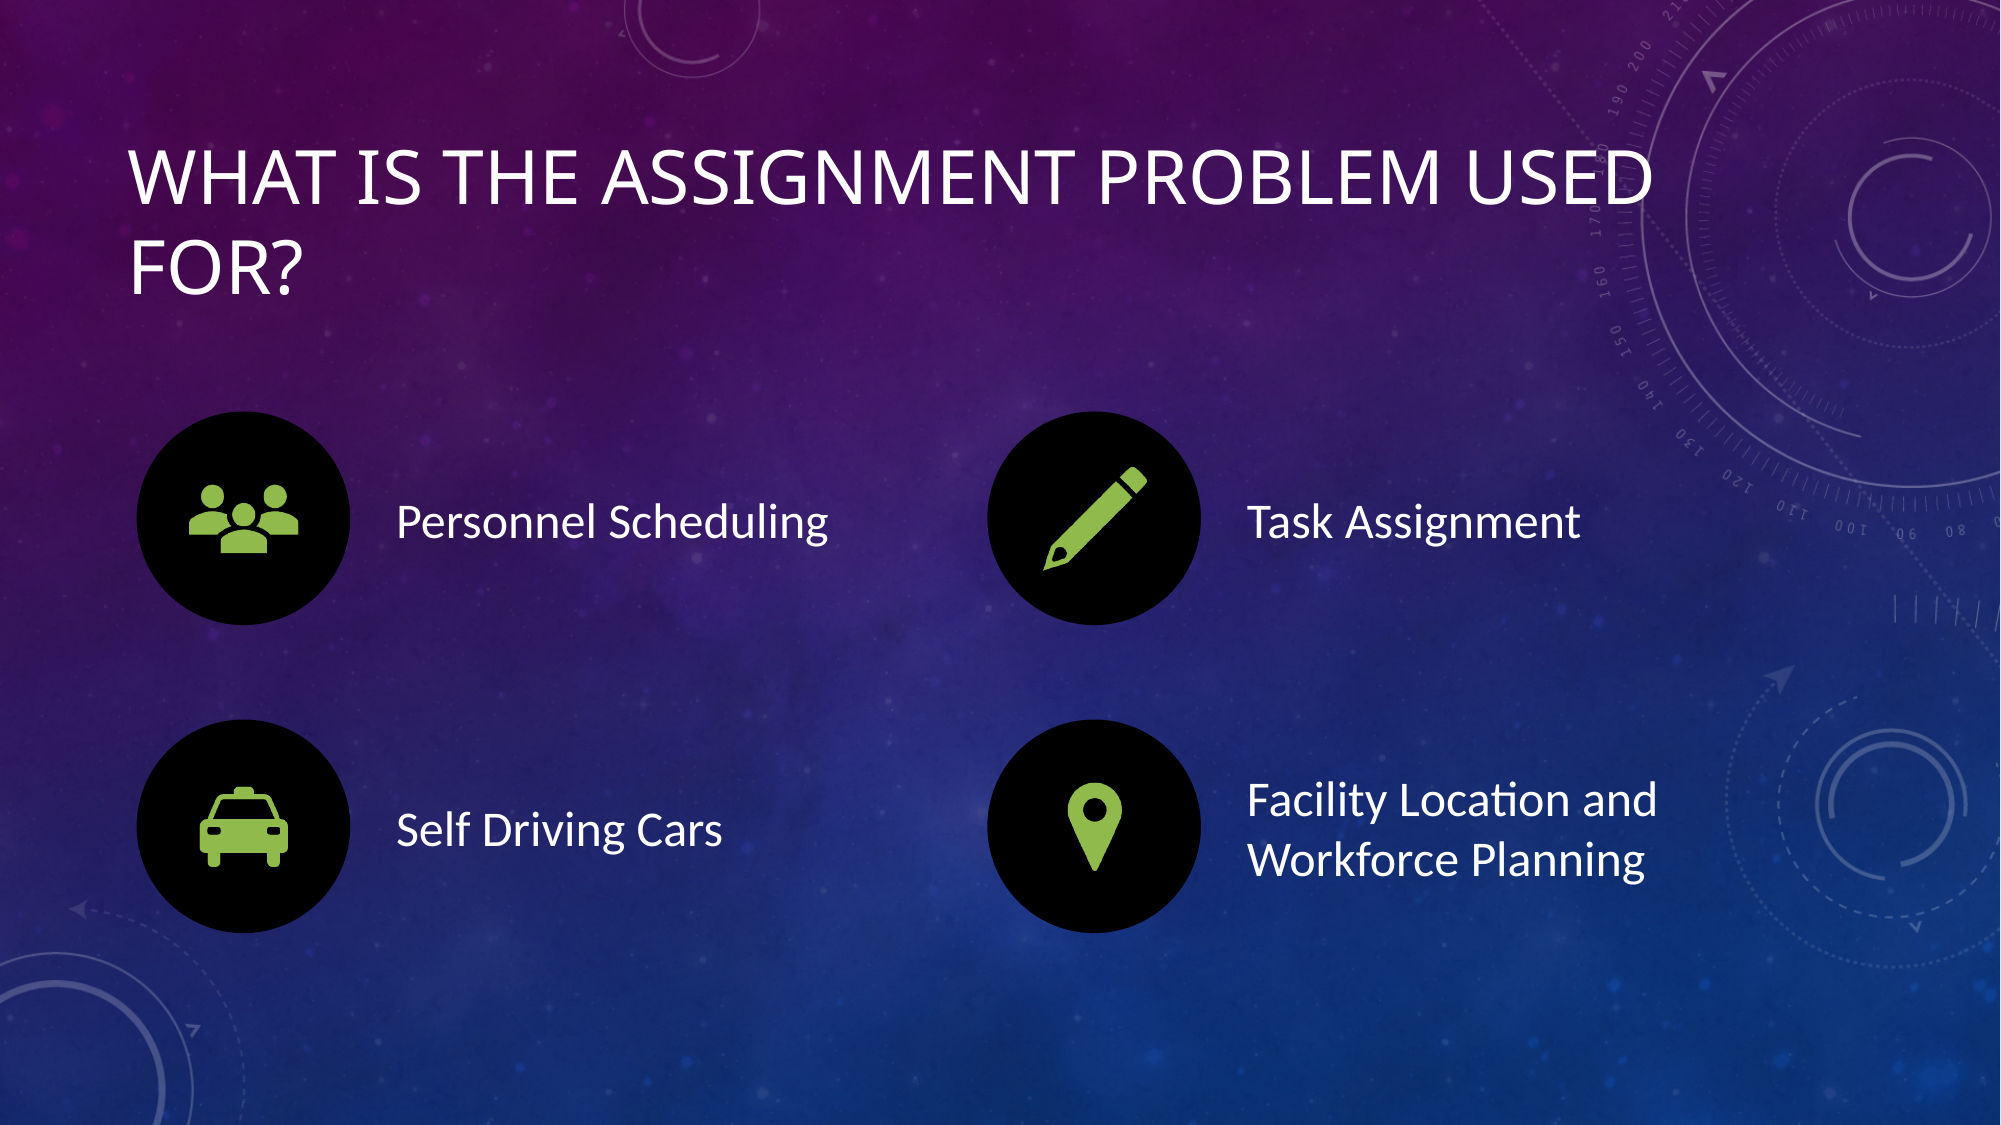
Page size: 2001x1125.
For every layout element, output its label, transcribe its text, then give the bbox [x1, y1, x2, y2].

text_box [112, 394, 1775, 951]
title What is the Assignment problem used for? [112, 99, 1775, 339]
picture [0, 0, 2001, 1125]
